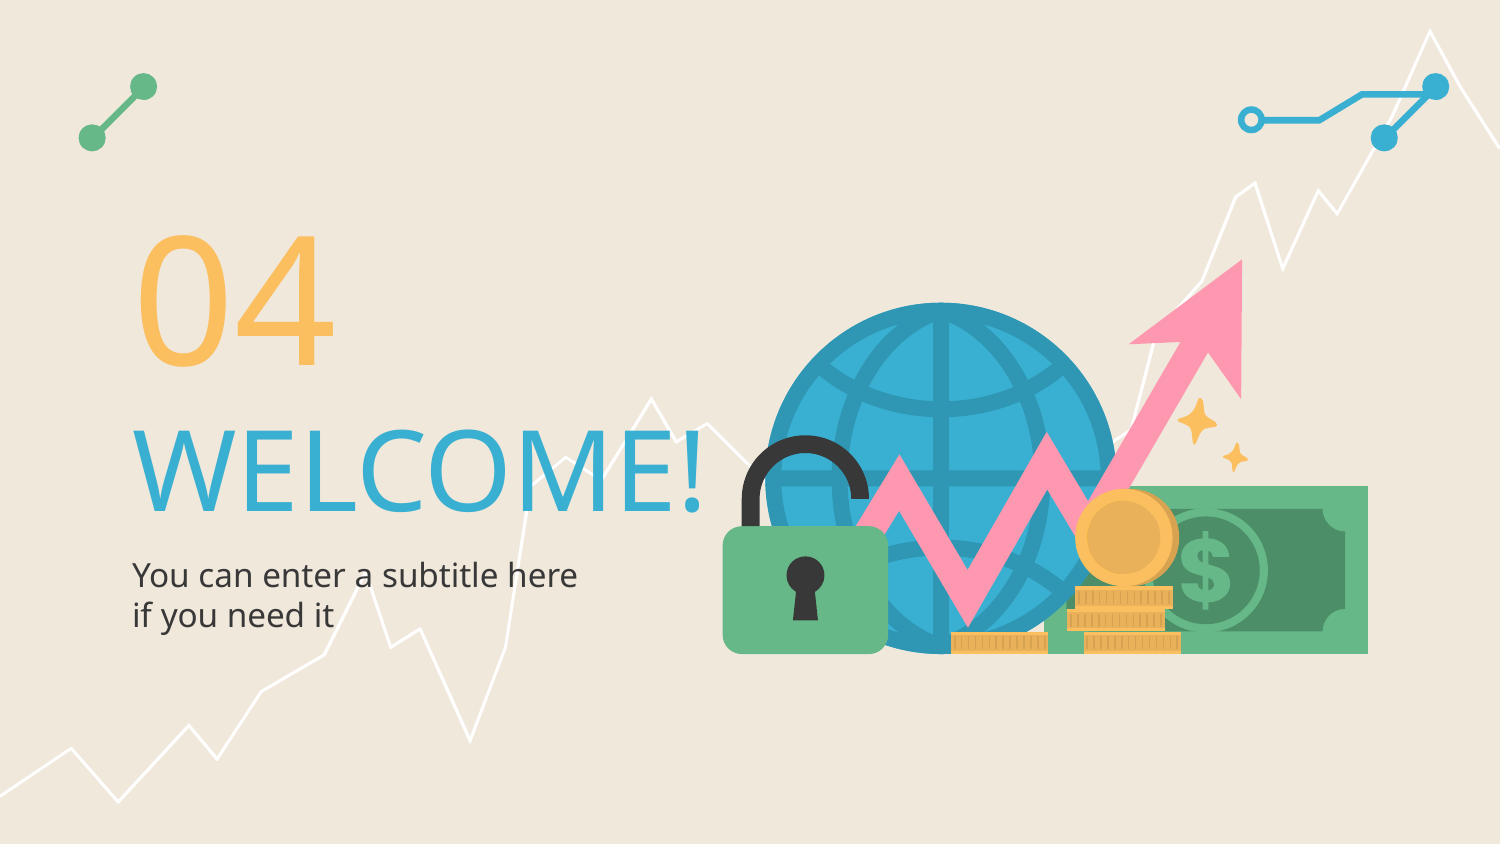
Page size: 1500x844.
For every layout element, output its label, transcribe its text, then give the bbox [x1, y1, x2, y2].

subtitle You can enter a subtitle here if you need it [117, 545, 623, 643]
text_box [1172, 393, 1252, 476]
title 04 [117, 201, 659, 386]
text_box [722, 259, 1368, 655]
title WELCOME! [117, 385, 717, 549]
